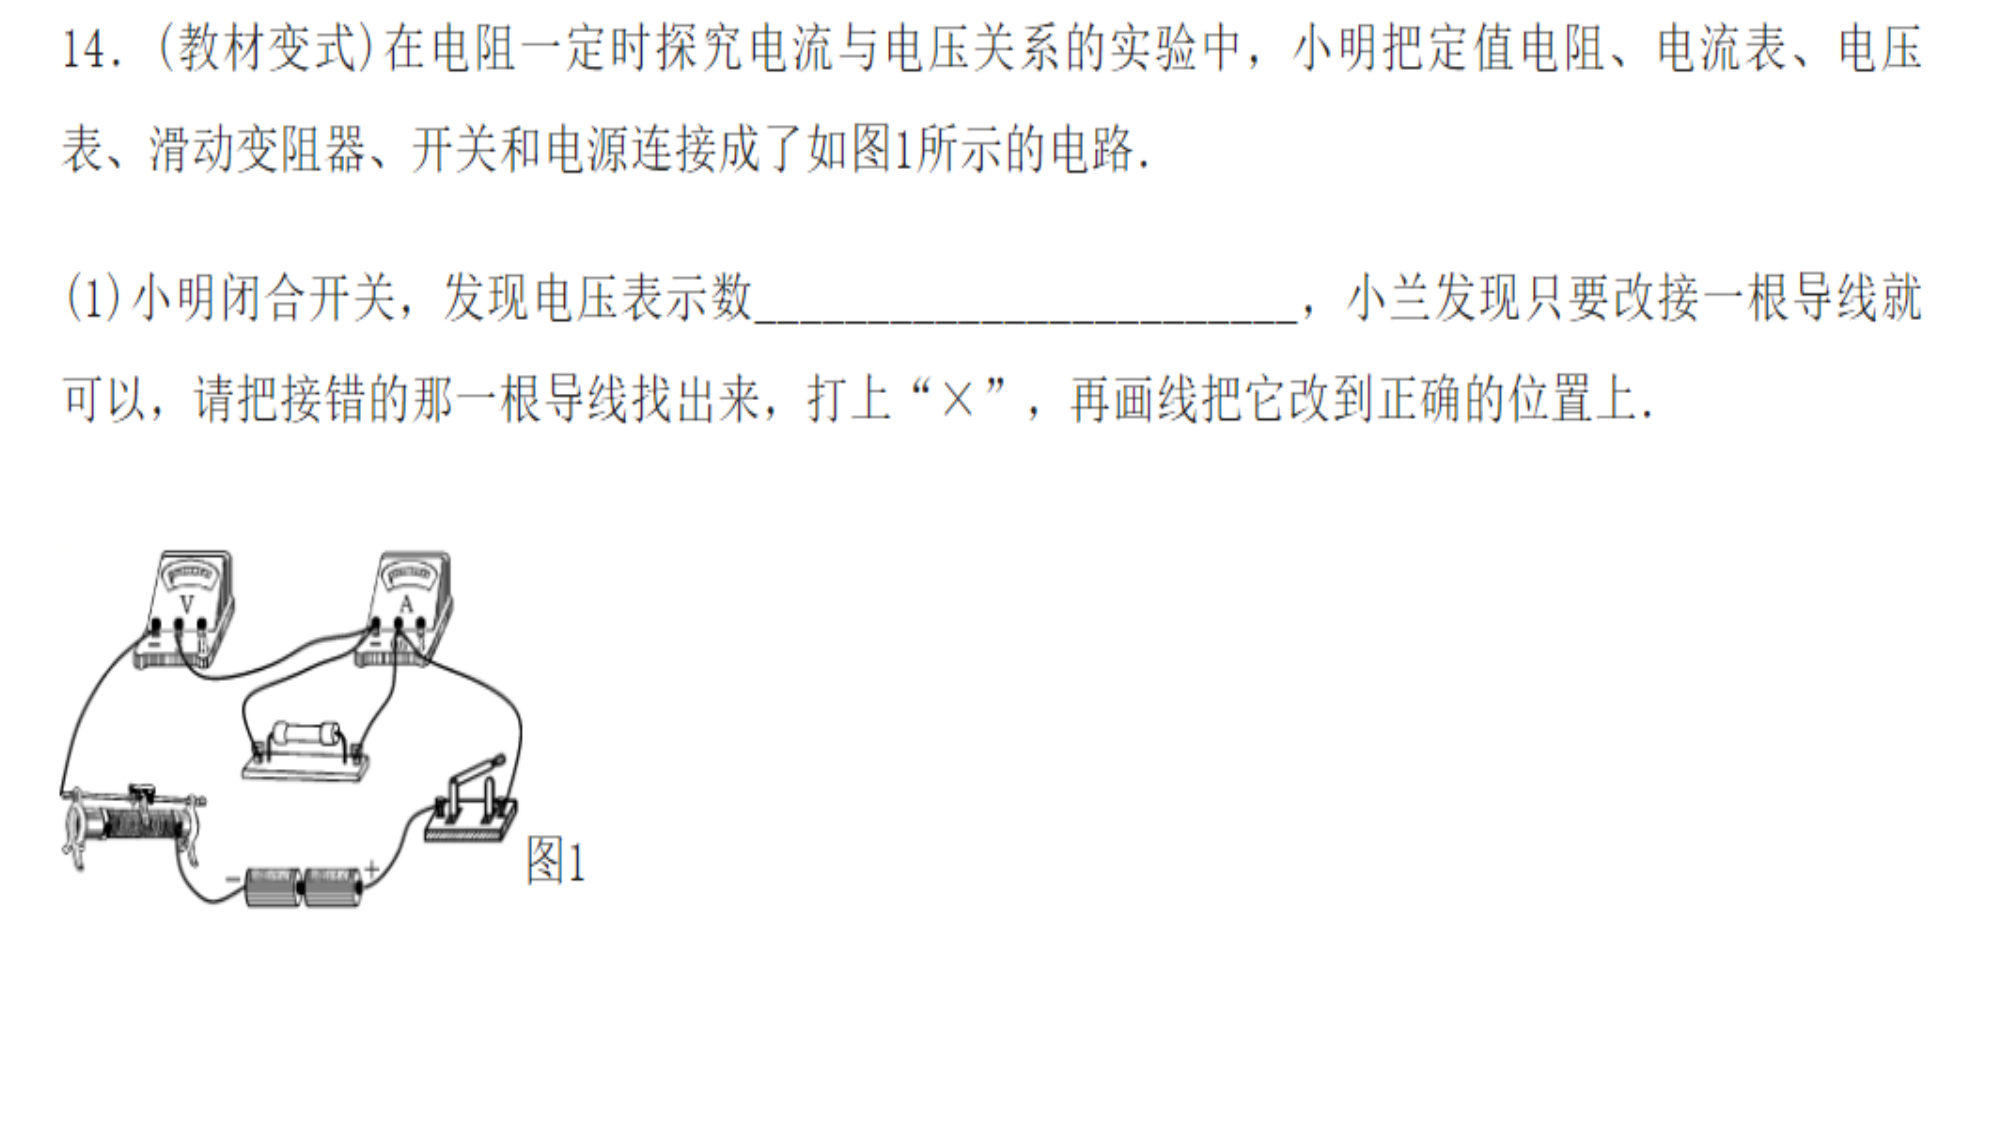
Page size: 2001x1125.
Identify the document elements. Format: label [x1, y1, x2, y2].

picture [31, 0, 2000, 919]
